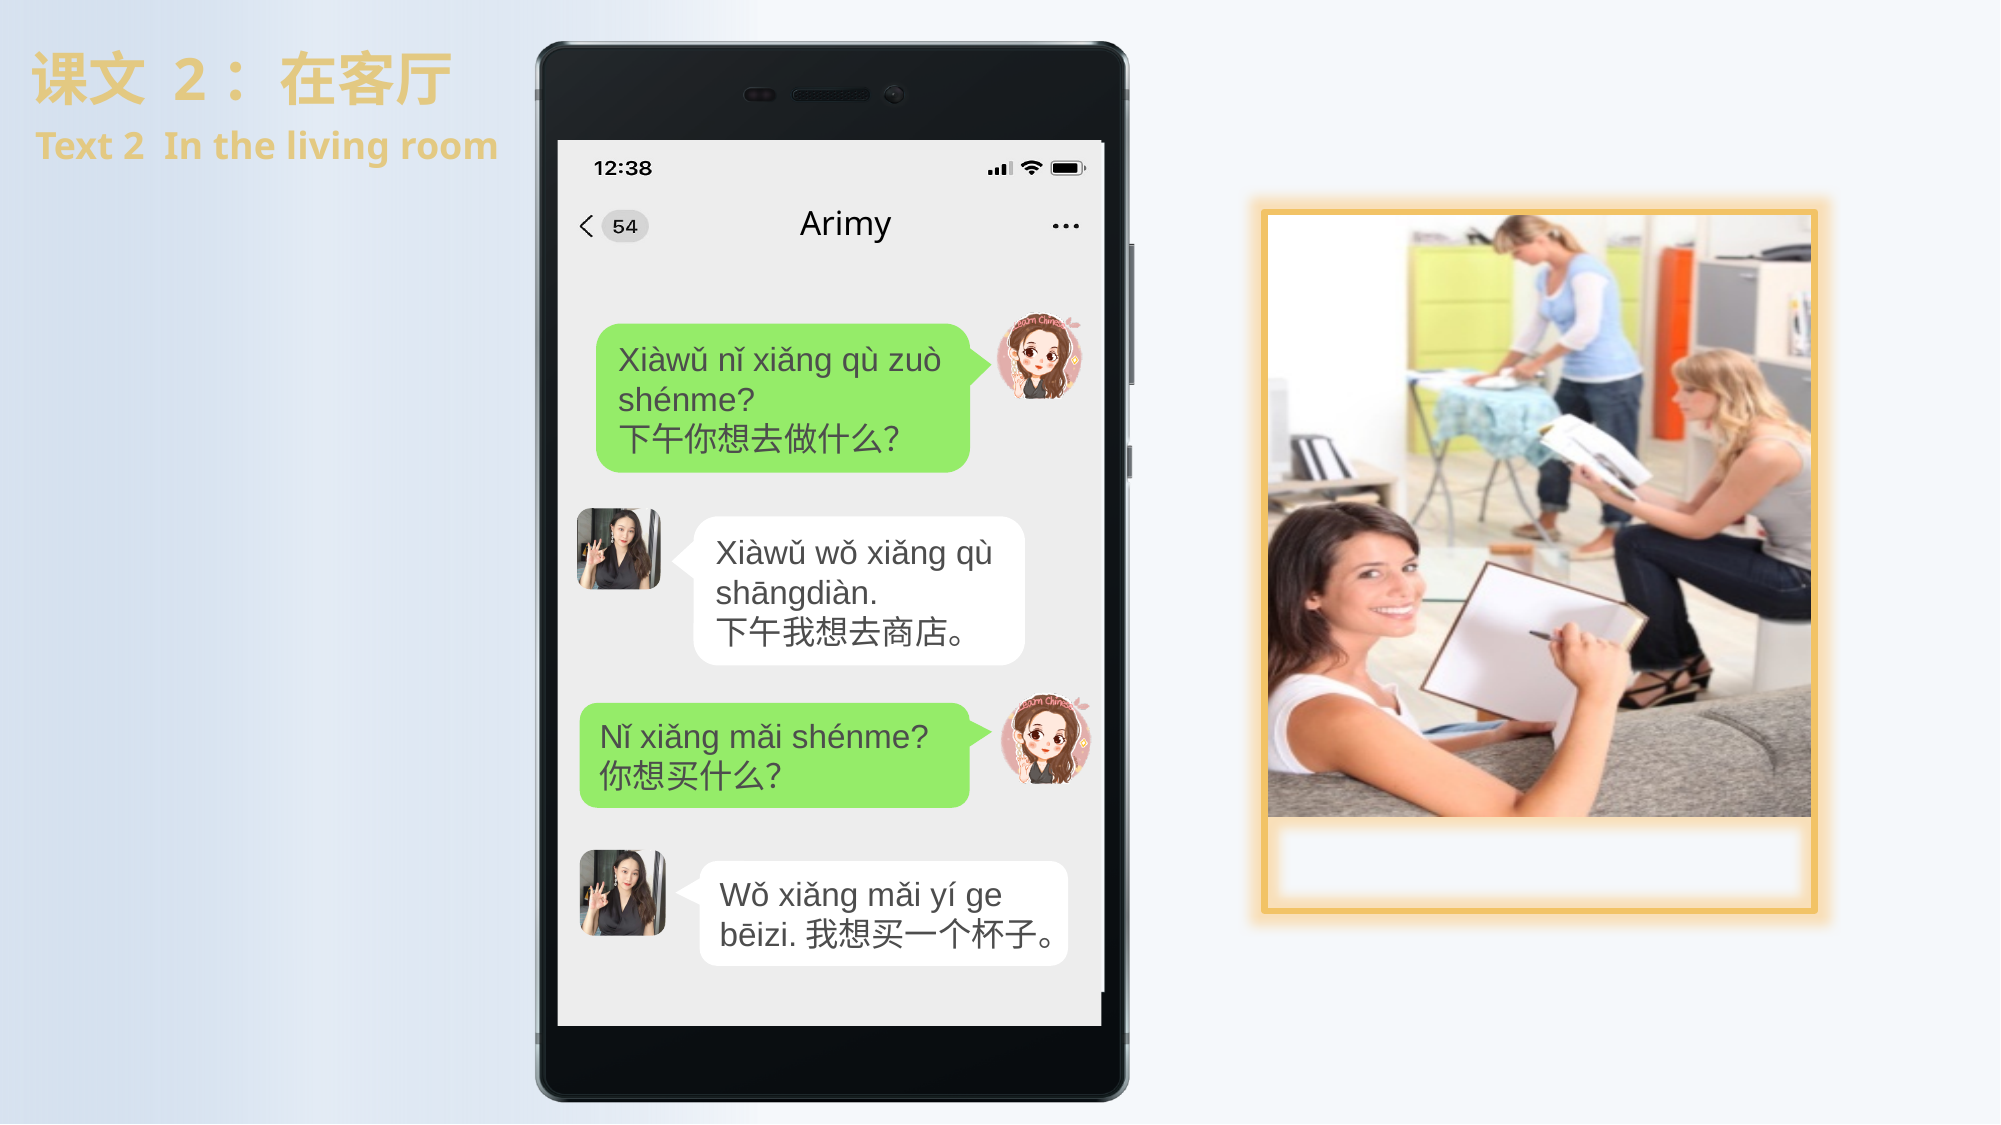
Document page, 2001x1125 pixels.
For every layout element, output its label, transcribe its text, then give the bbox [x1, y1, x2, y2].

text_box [596, 300, 1098, 475]
text_box Text 2 In the living room [20, 115, 515, 175]
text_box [579, 680, 1108, 810]
picture [0, 0, 2001, 1125]
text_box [576, 508, 1025, 668]
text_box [579, 849, 1068, 968]
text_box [769, 194, 922, 251]
text_box 课文 2：在客厅 [15, 35, 469, 120]
